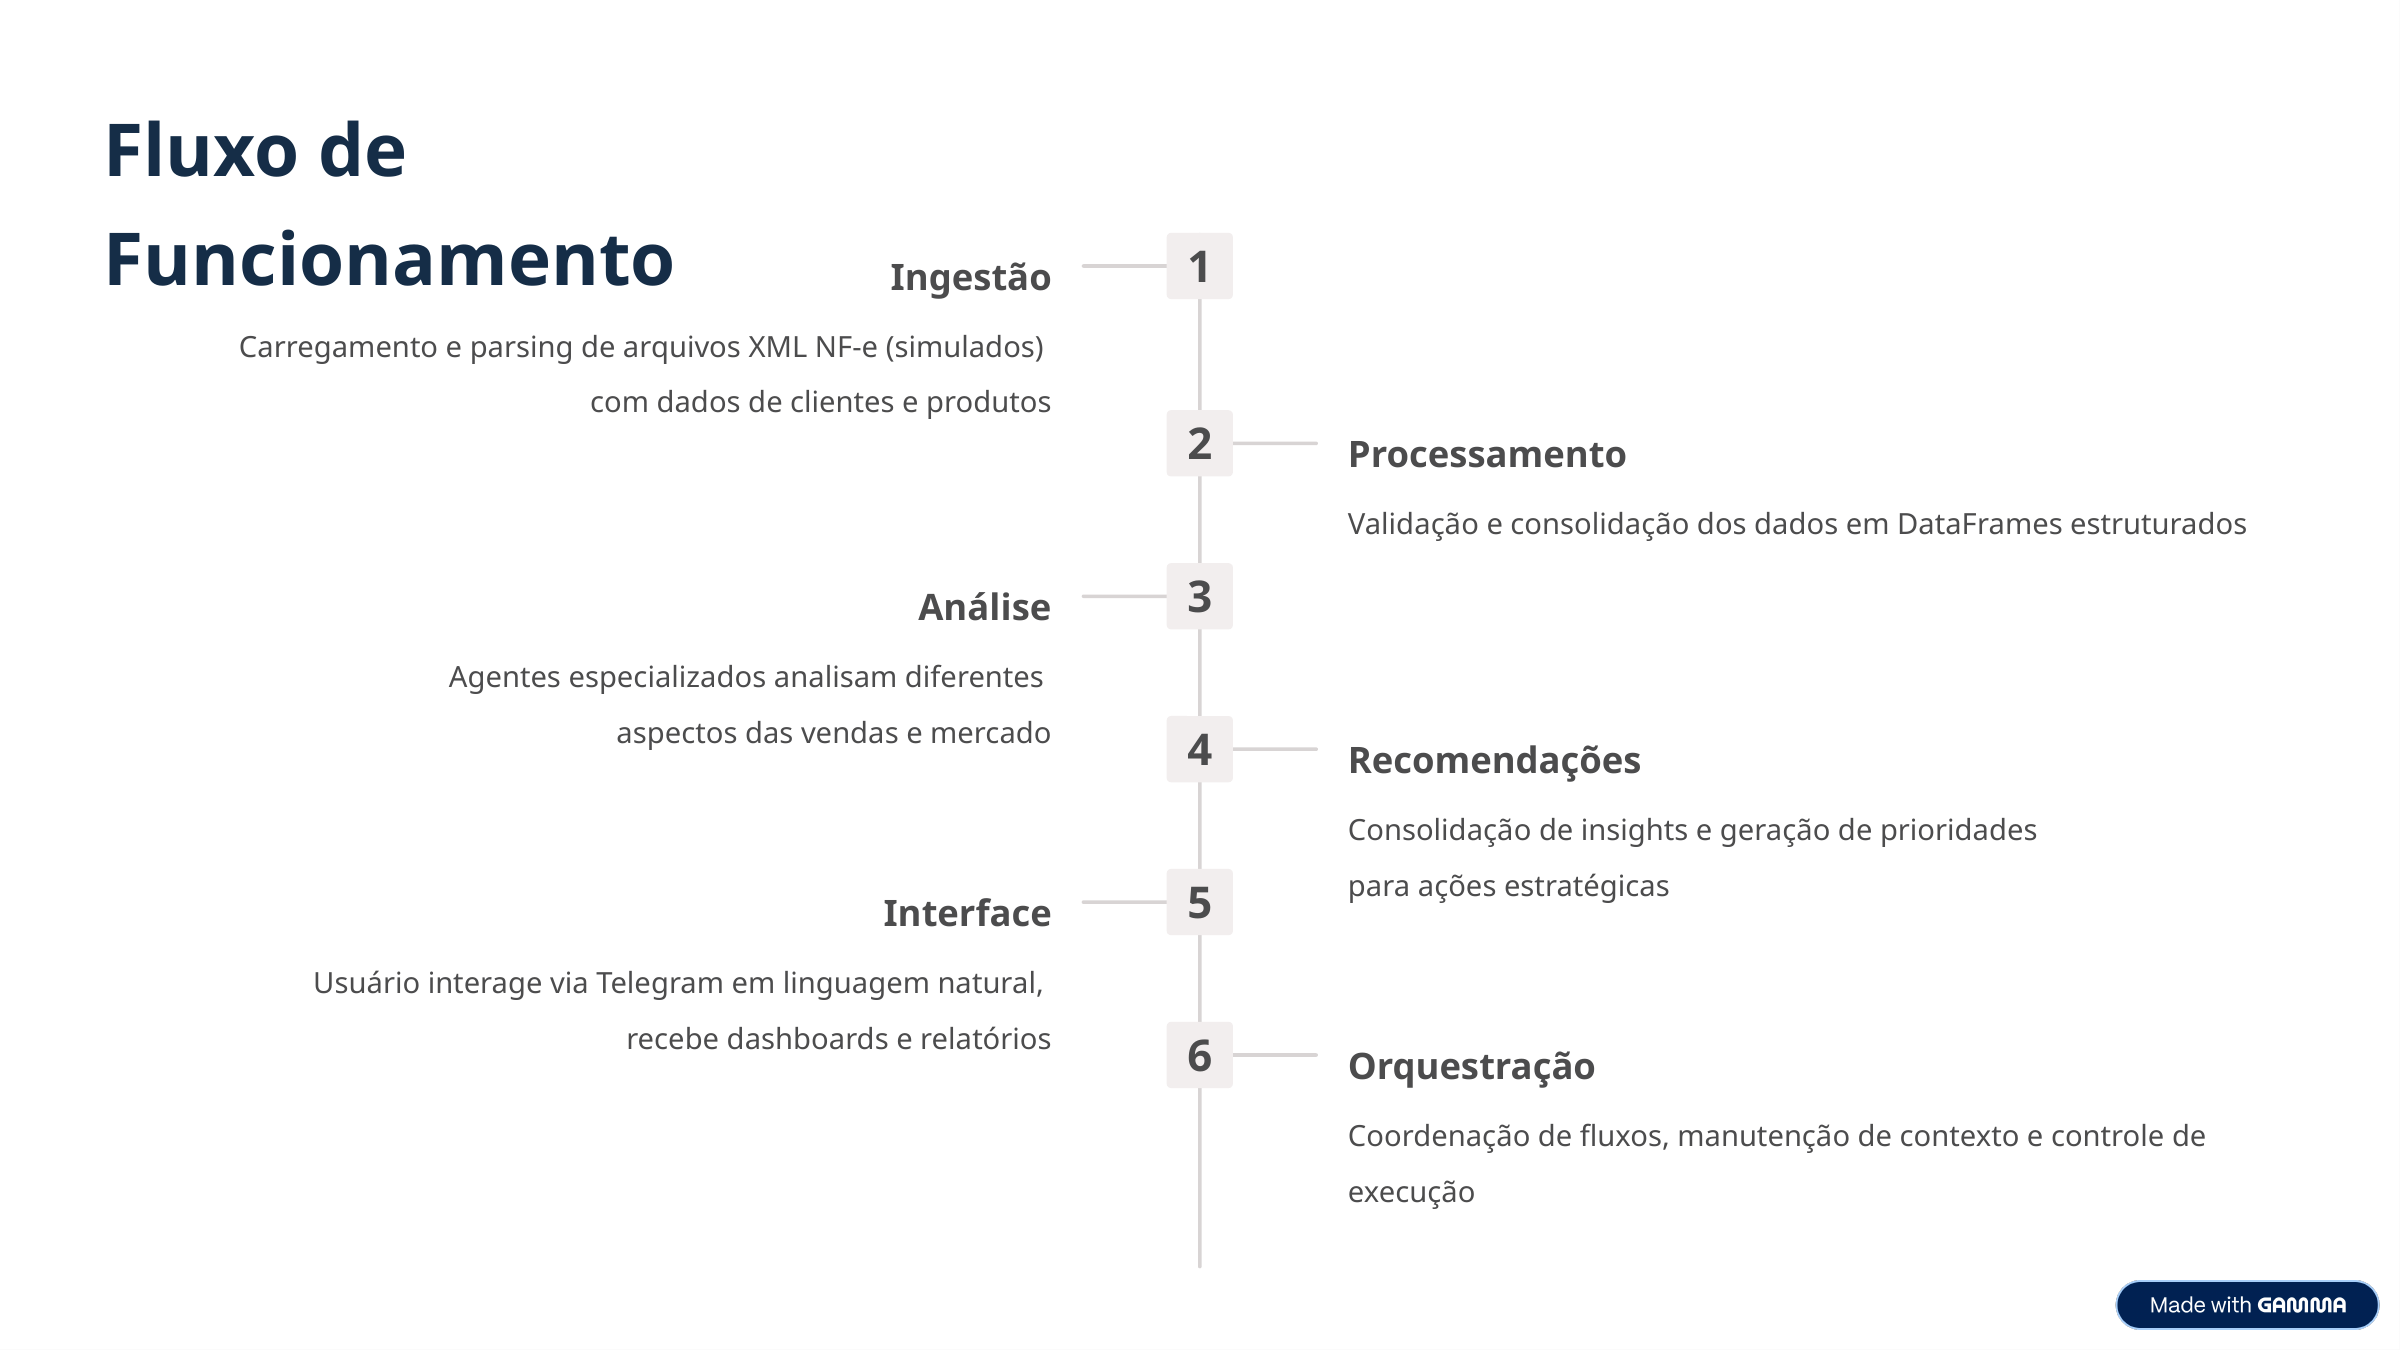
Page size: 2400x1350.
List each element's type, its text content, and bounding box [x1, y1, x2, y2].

text_box [1166, 868, 1233, 936]
text_box [1166, 563, 1233, 630]
text_box [1233, 747, 1318, 751]
text_box [1166, 1021, 1233, 1089]
text_box Ingestão [682, 243, 1052, 289]
text_box [1166, 715, 1233, 783]
text_box [1198, 477, 1202, 563]
text_box Consolidação de insights e geração de prioridades para ações estratégicas [1347, 790, 2297, 885]
text_box Recomendações [1347, 726, 1718, 773]
text_box 5 [1177, 874, 1222, 930]
text_box Validação e consolidação dos dados em DataFrames estruturados [1347, 484, 2297, 532]
text_box [1081, 264, 1166, 268]
text_box 6 [1177, 1027, 1222, 1083]
text_box [1198, 783, 1202, 868]
text_box Usuário interage via Telegram em linguagem natural, recebe dashboards e relatórios [103, 943, 1052, 1038]
text_box [1166, 410, 1233, 477]
text_box Interface [682, 879, 1052, 925]
picture [2106, 1271, 2389, 1339]
text_box [1198, 936, 1202, 1021]
text_box 1 [1177, 238, 1222, 294]
text_box Carregamento e parsing de arquivos XML NF-e (simulados) com dados de clientes e produtos [103, 306, 1052, 402]
text_box Processamento [1347, 420, 1718, 467]
text_box [1166, 232, 1233, 300]
text_box 3 [1177, 568, 1222, 624]
text_box [1198, 630, 1202, 716]
text_box [1081, 900, 1166, 904]
text_box Fluxo de Funcionamento [103, 81, 863, 174]
text_box [1198, 300, 1202, 410]
text_box 4 [1177, 721, 1222, 777]
text_box [1233, 1053, 1318, 1057]
text_box Orquestração [1347, 1031, 1718, 1078]
text_box Agentes especializados analisam diferentes aspectos das vendas e mercado [103, 637, 1052, 732]
text_box [1233, 441, 1318, 446]
text_box [1081, 594, 1166, 599]
text_box [1198, 1089, 1202, 1269]
text_box Análise [682, 573, 1052, 620]
text_box 2 [1177, 415, 1222, 471]
text_box Coordenação de fluxos, manutenção de contexto e controle de execução [1347, 1095, 2297, 1191]
